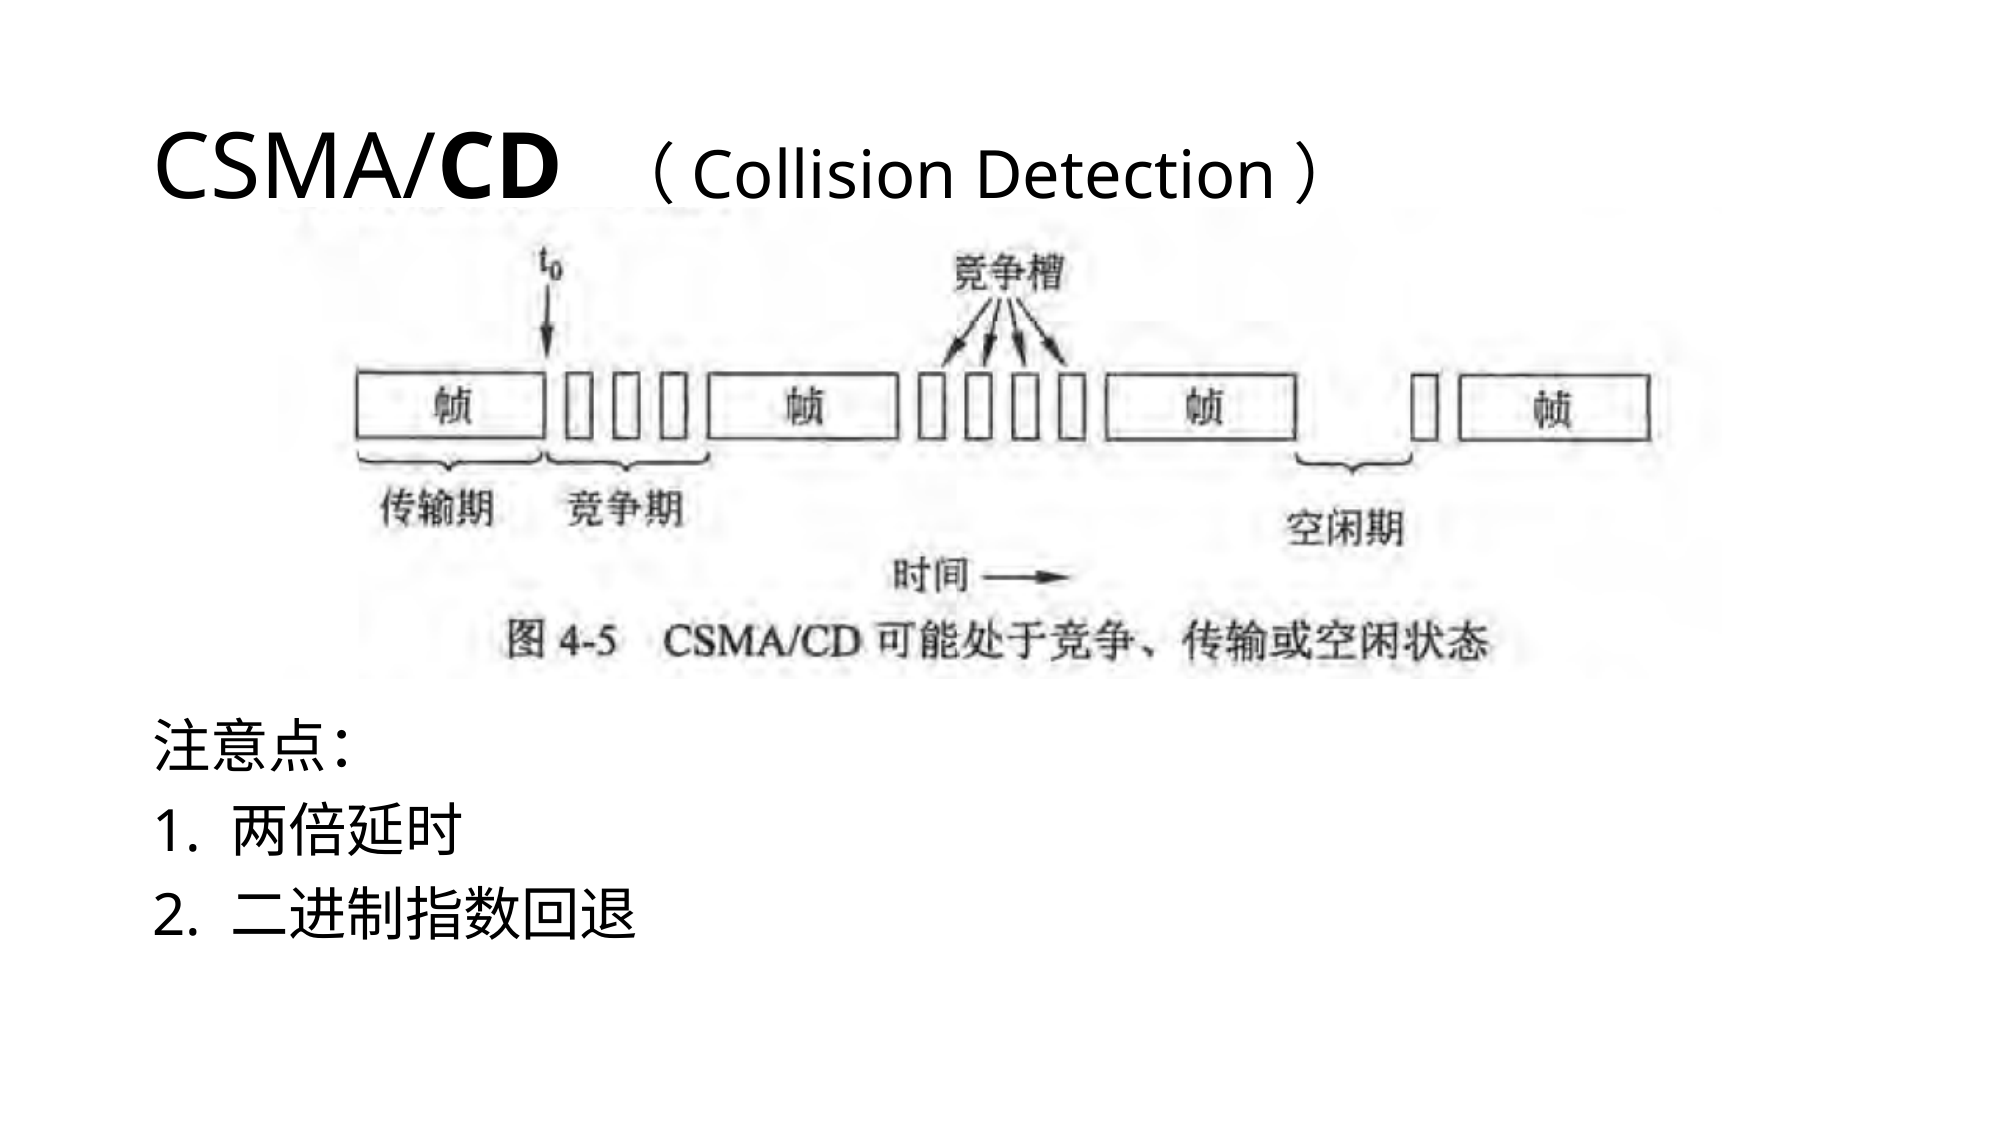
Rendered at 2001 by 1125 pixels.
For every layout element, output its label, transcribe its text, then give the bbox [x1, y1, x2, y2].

picture [278, 207, 1722, 679]
list 注意点： 1. 两倍延时 2. 二进制指数回退 [137, 709, 1863, 1014]
title CSMA/CD （Collision Detection） [137, 59, 1863, 278]
